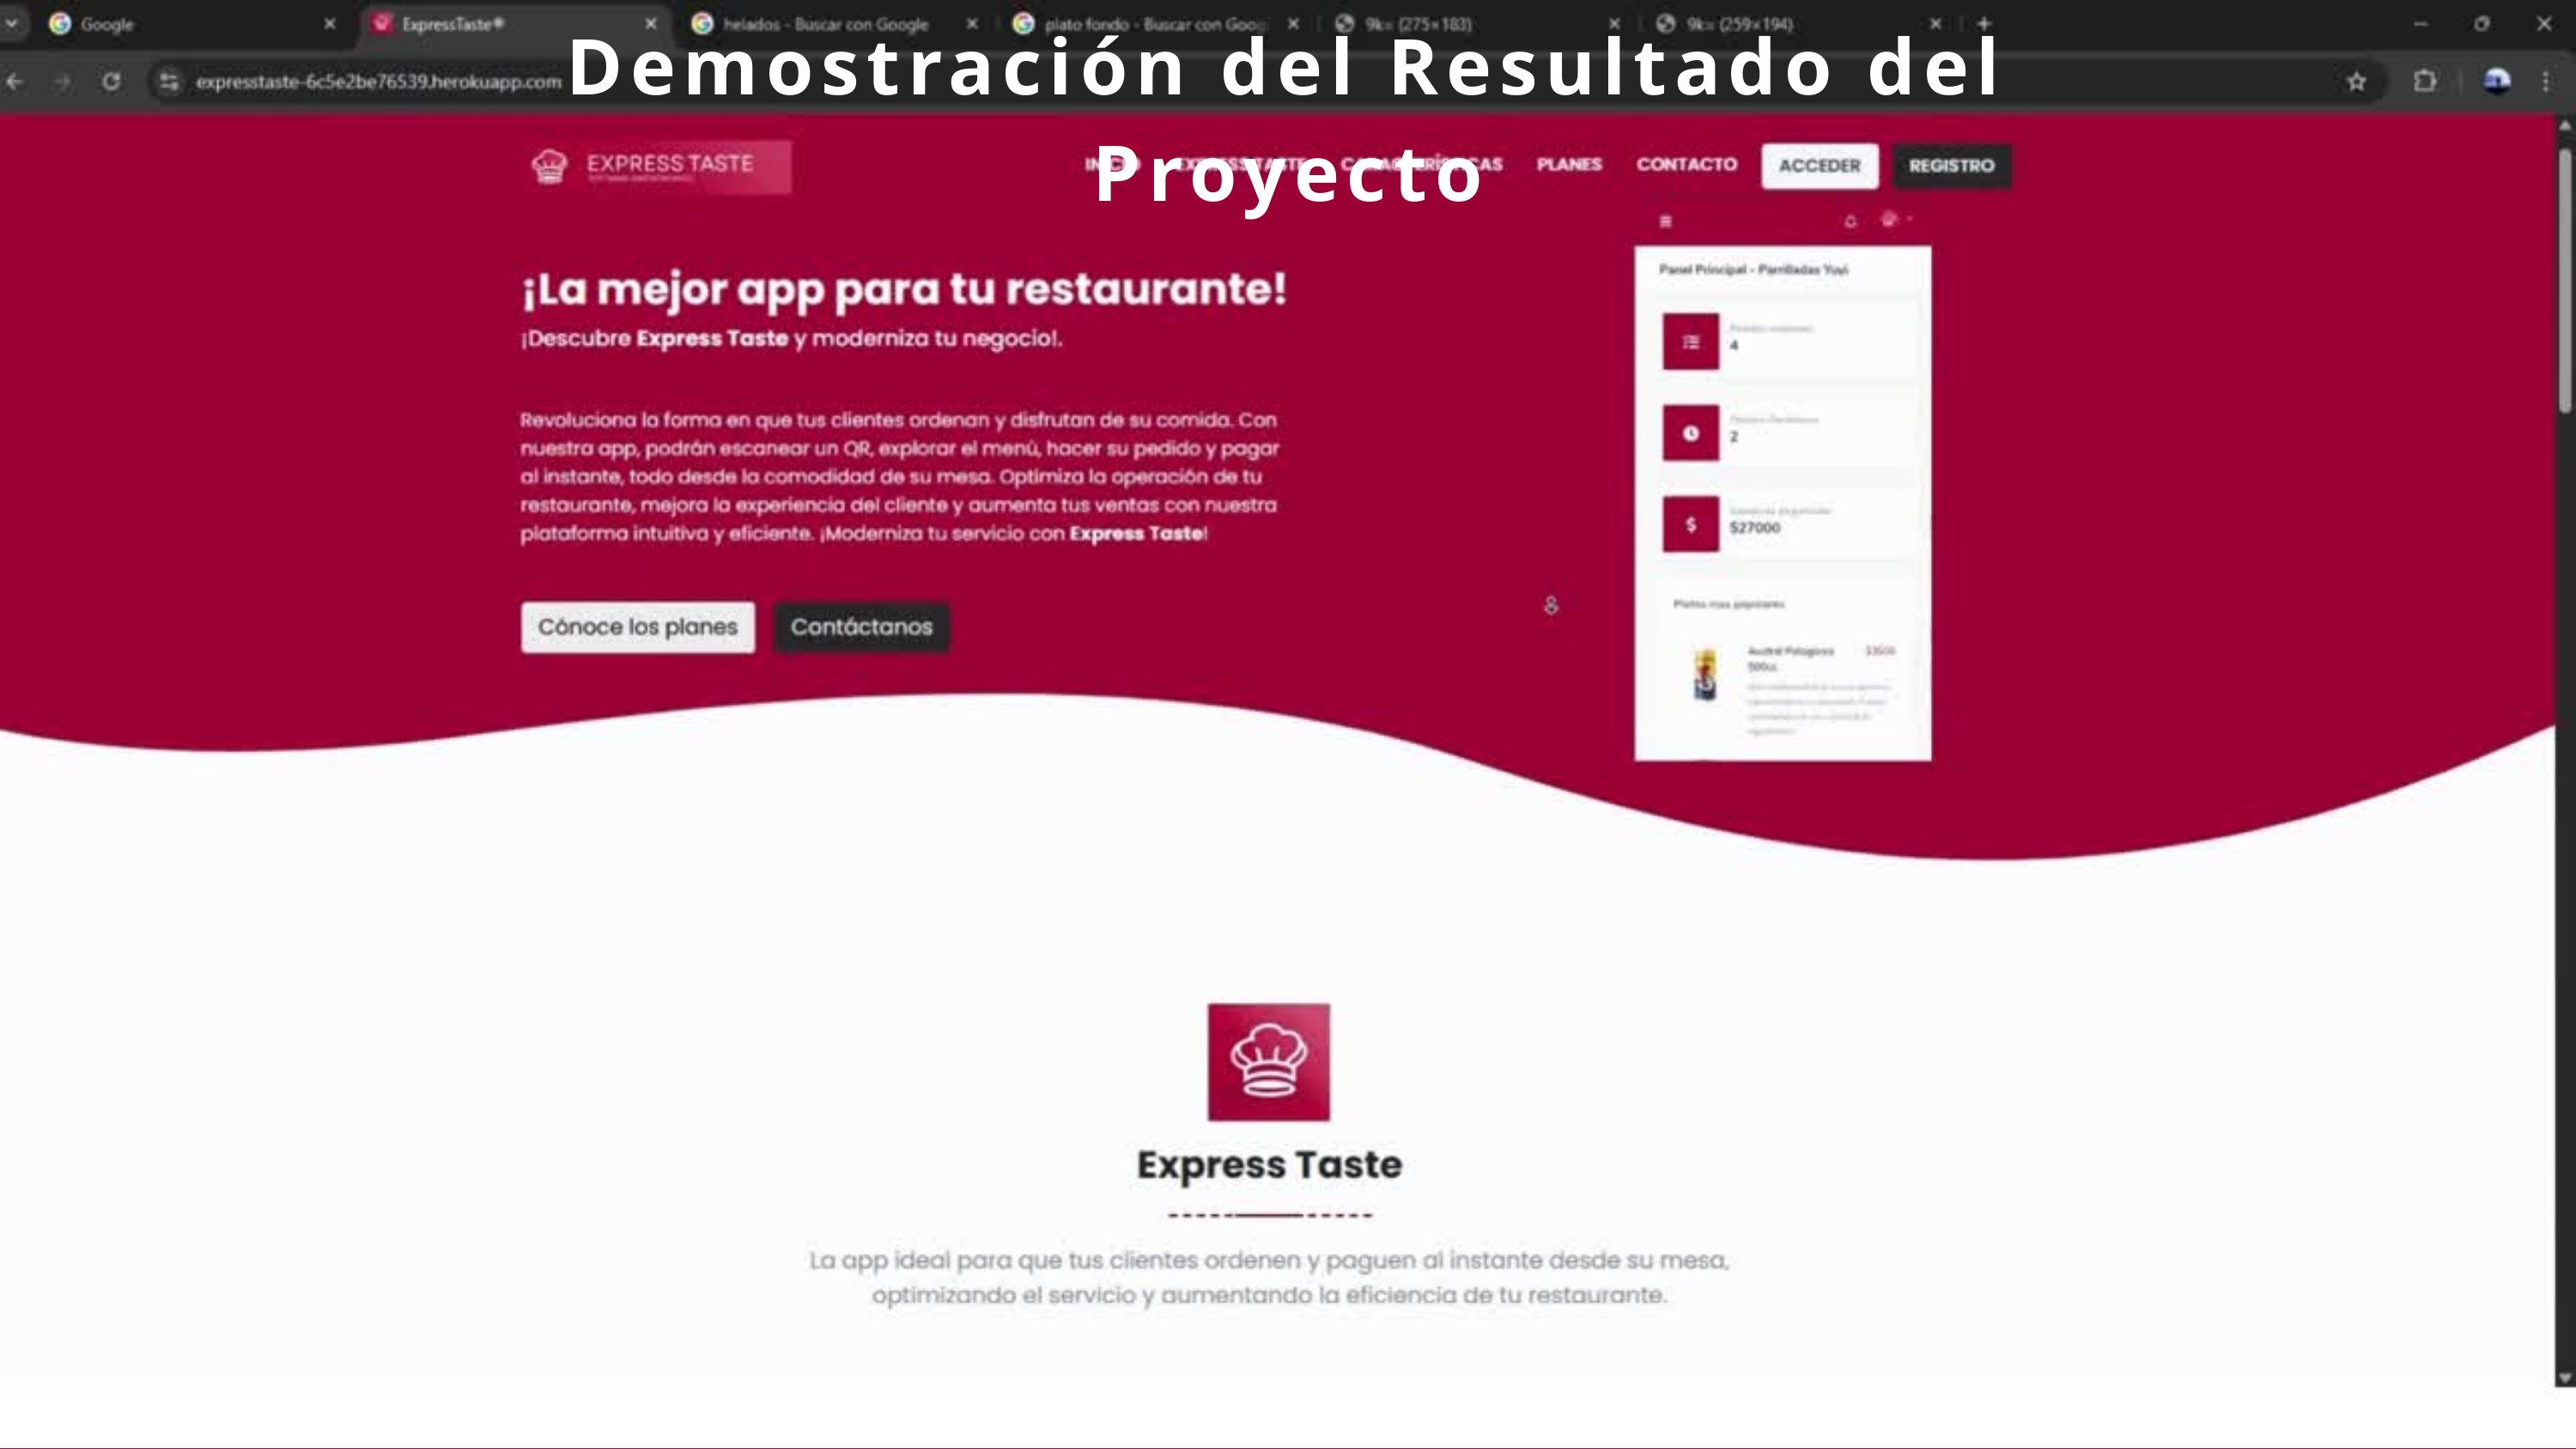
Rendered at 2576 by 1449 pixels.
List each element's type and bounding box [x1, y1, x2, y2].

text_box [0, 0, 2576, 1449]
